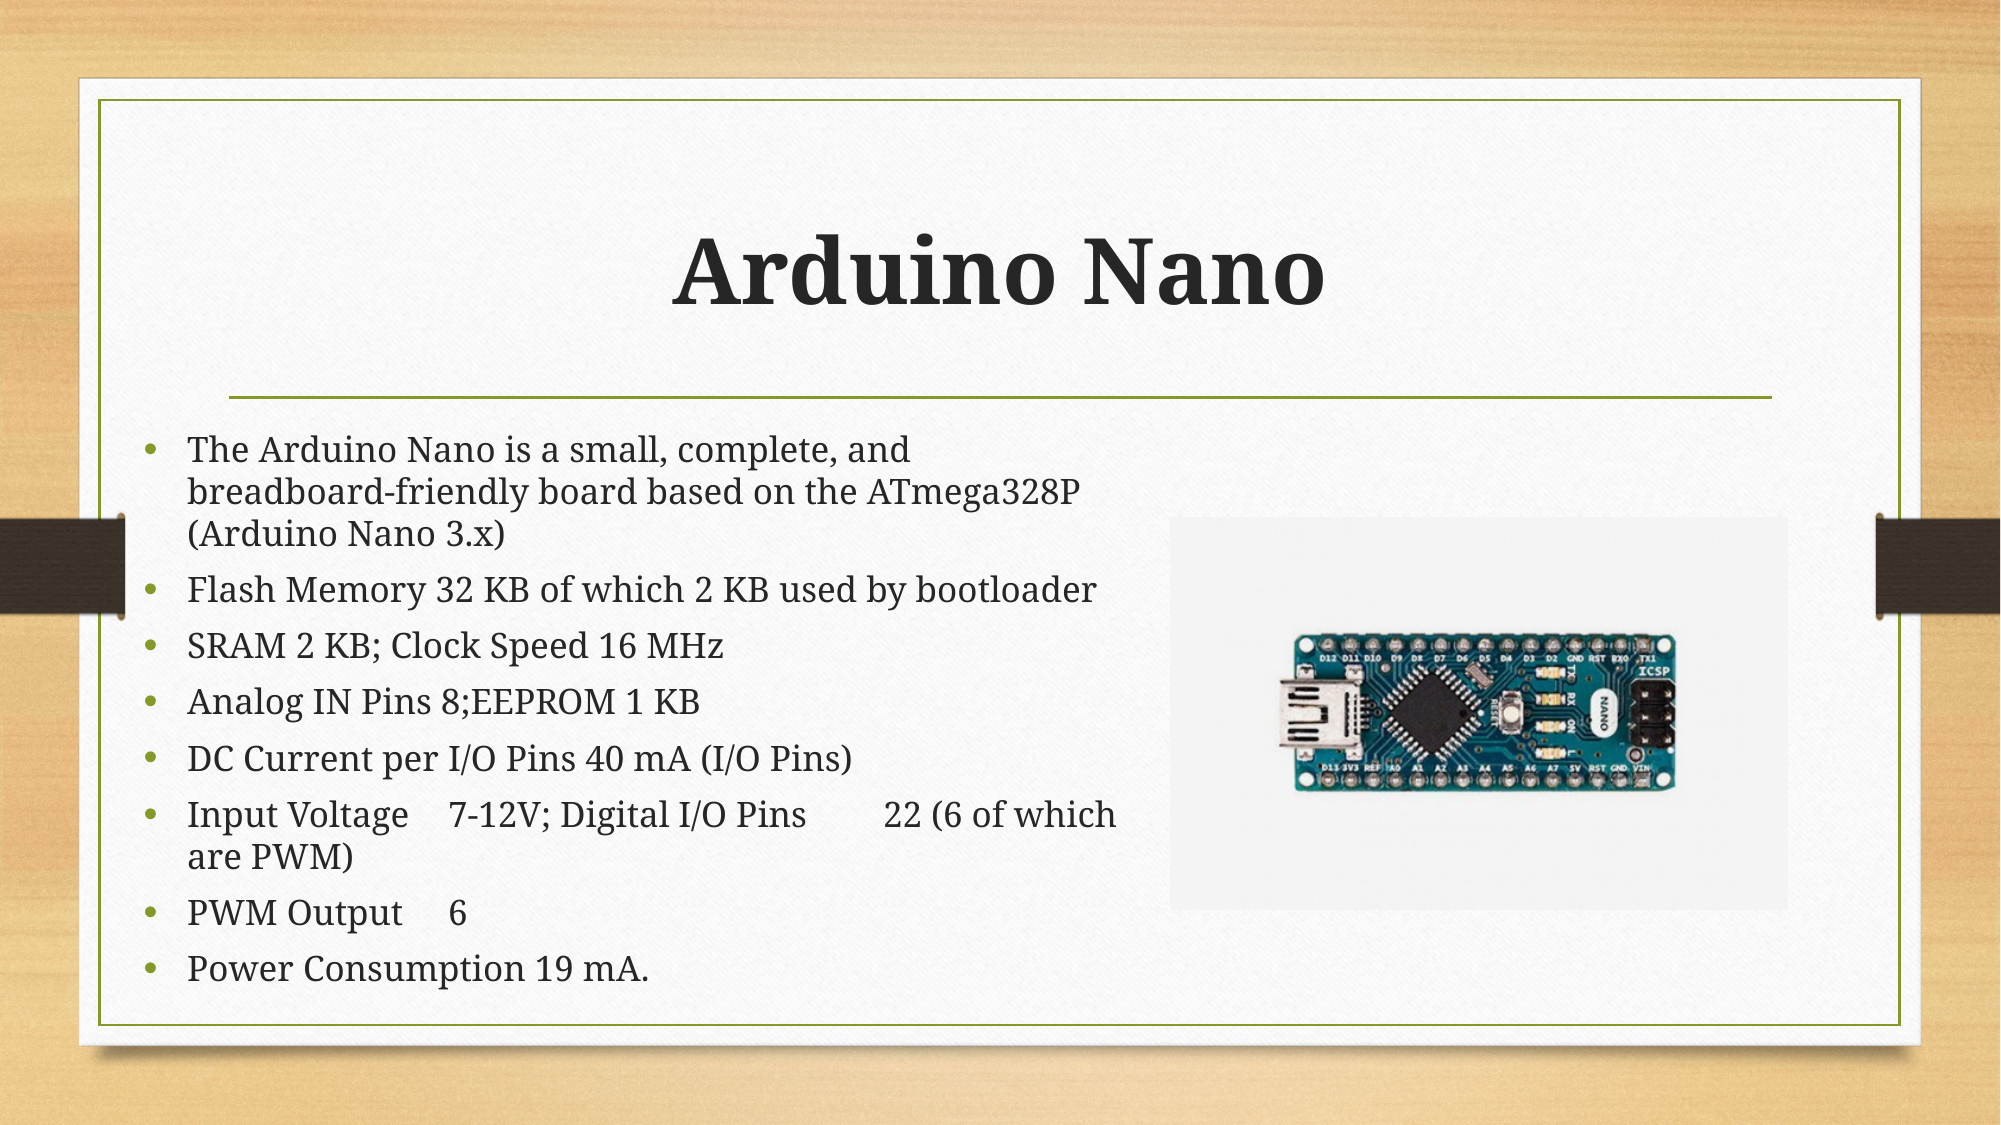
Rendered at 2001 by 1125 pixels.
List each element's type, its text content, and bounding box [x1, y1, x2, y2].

list The Arduino Nano is a small, complete, and breadboard-friendly board based on the ATmega328P (Arduino Nano 3.x) Flash Memory 32 KB of which 2 KB used by bootloader SRAM 2 KB; Clock Speed 16 MHz Analog IN Pins 8;EEPROM 1 KB DC Current per I/O Pins 40 mA (I/O Pins) Input Voltage 7-12V; Digital I/O Pins 22 (6 of which are PWM) PWM Output 6 Power Consumption 19 mA. [128, 420, 1133, 1009]
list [1169, 516, 1789, 910]
picture [0, 0, 2001, 1125]
title Arduino Nano [212, 161, 1788, 375]
